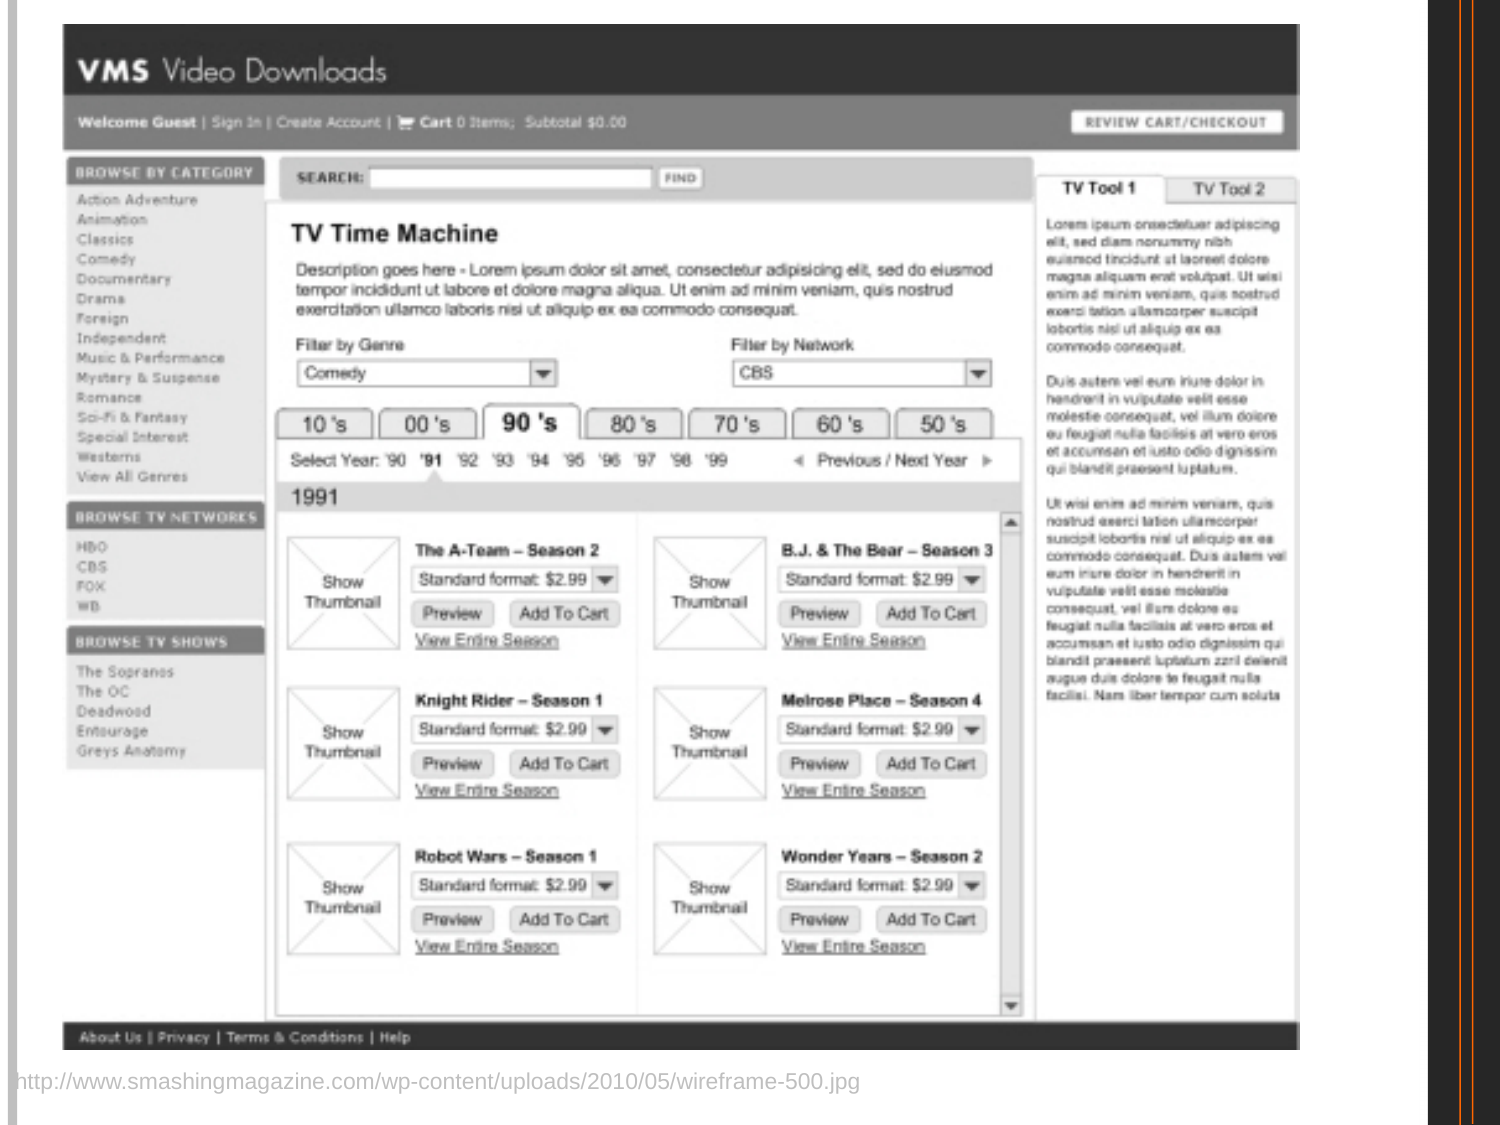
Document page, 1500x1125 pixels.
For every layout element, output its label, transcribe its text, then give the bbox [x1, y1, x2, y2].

text_box http://www.smashingmagazine.com/wp-content/uploads/2010/05/wireframe-500.jpg [0, 1059, 1500, 1102]
picture [61, 24, 1301, 1051]
